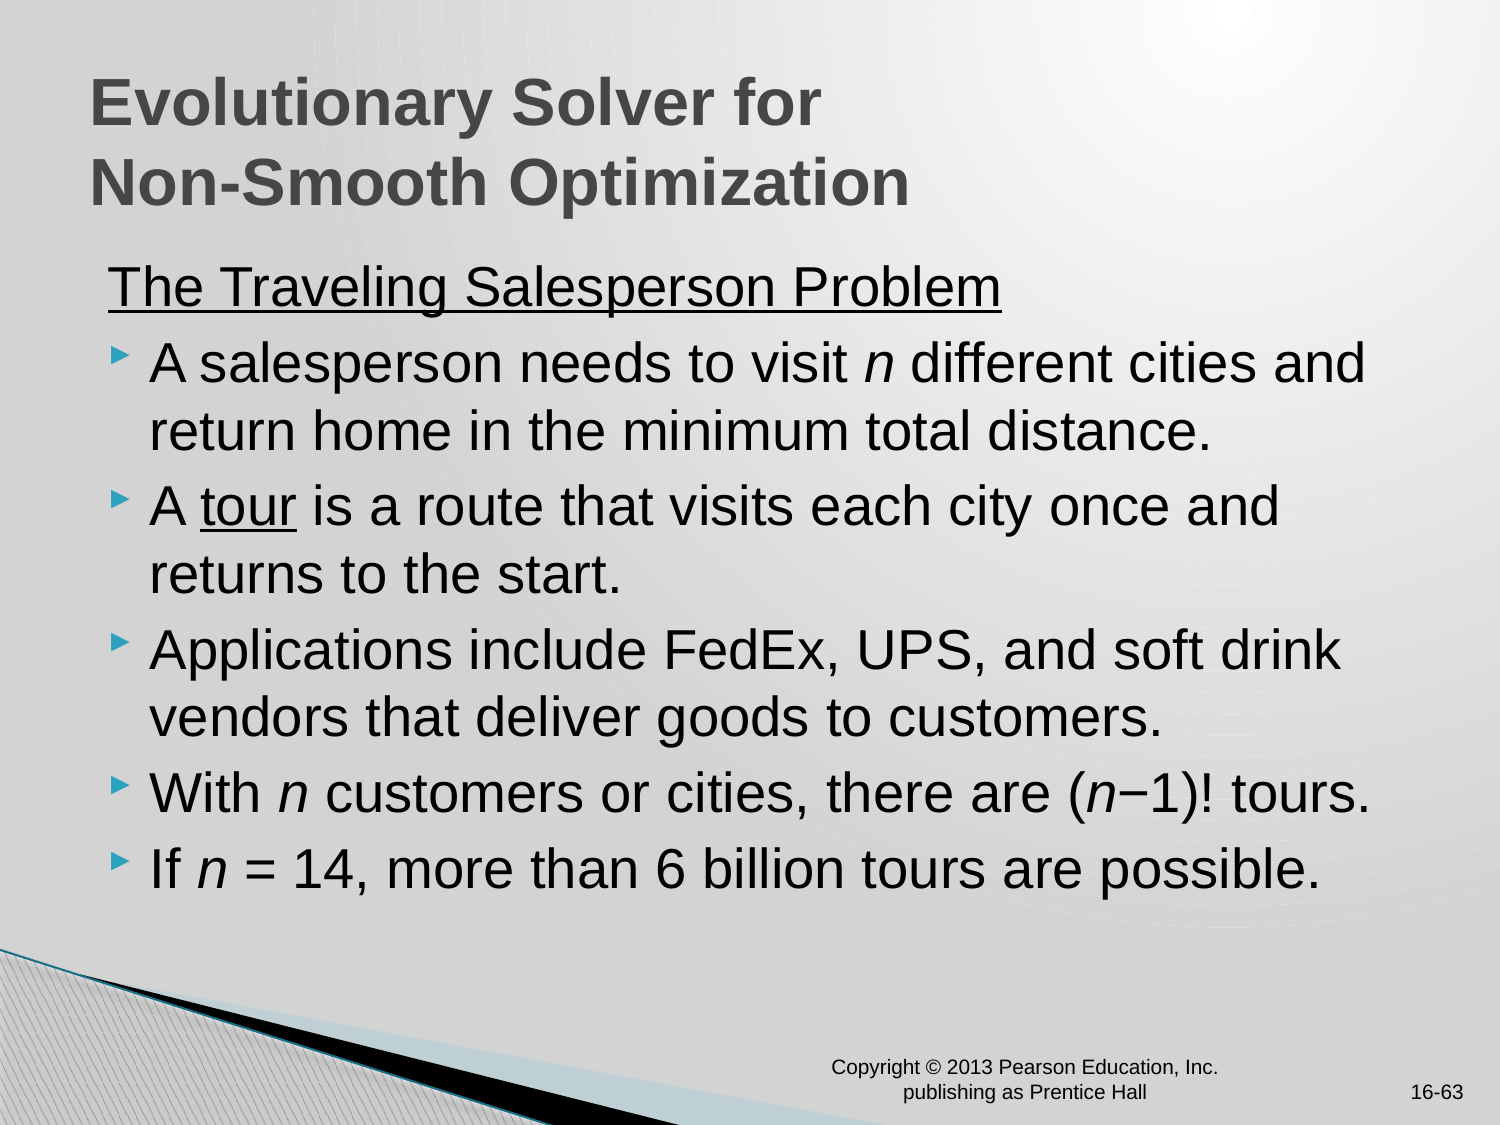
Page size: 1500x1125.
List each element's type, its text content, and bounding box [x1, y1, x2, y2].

title Evolutionary Solver for Non-Smooth Optimization [75, 45, 1425, 233]
footer Copyright © 2013 Pearson Education, Inc. publishing as Prentice Hall [812, 1051, 1238, 1112]
list The Traveling Salesperson Problem A salesperson needs to visit n different cities and return home in the minimum total distance. A tour is a route that visits each city once and returns to the start. Applications include FedEx, UPS, and soft drink vendors that deliver goods to customers. With n customers or cities, there are (n−1)! tours. If n = 14, more than 6 billion tours are possible. [74, 242, 1426, 986]
slide_number 16-63 [1362, 1051, 1479, 1112]
